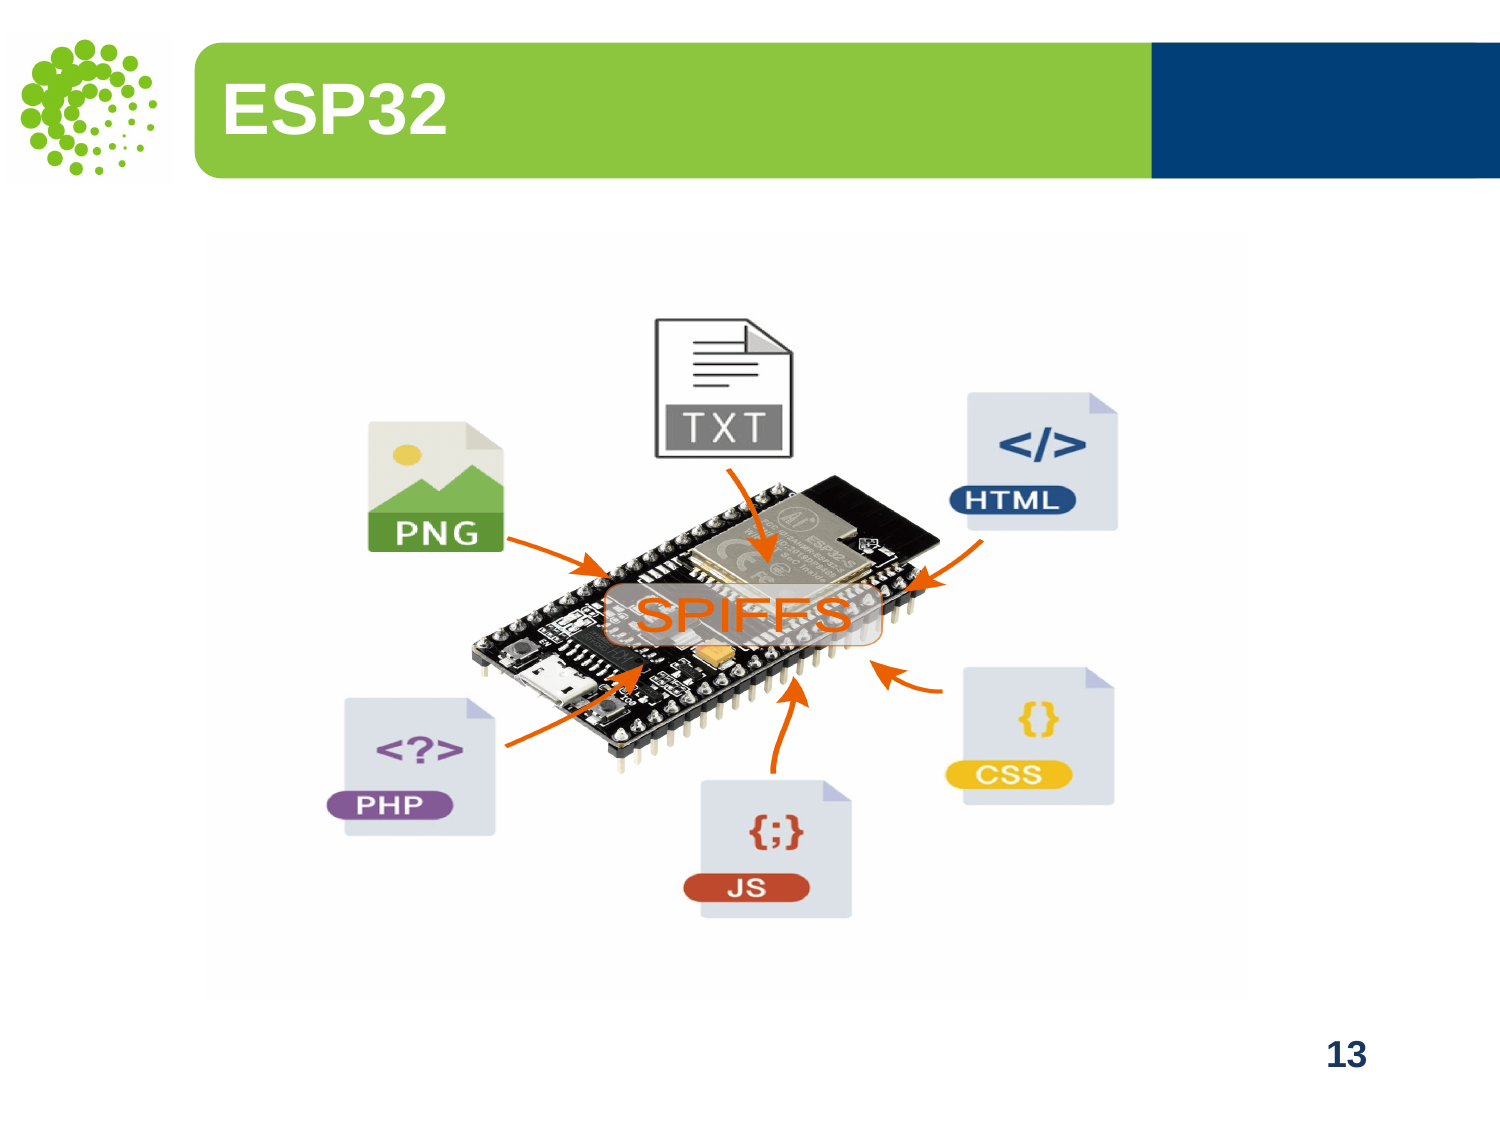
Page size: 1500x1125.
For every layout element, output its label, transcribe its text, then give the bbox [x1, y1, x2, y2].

text_box 13 [1227, 1004, 1466, 1102]
title ESP32 [206, 54, 1177, 173]
picture [1286, 987, 1471, 1125]
picture [5, 33, 172, 185]
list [206, 231, 1247, 1000]
